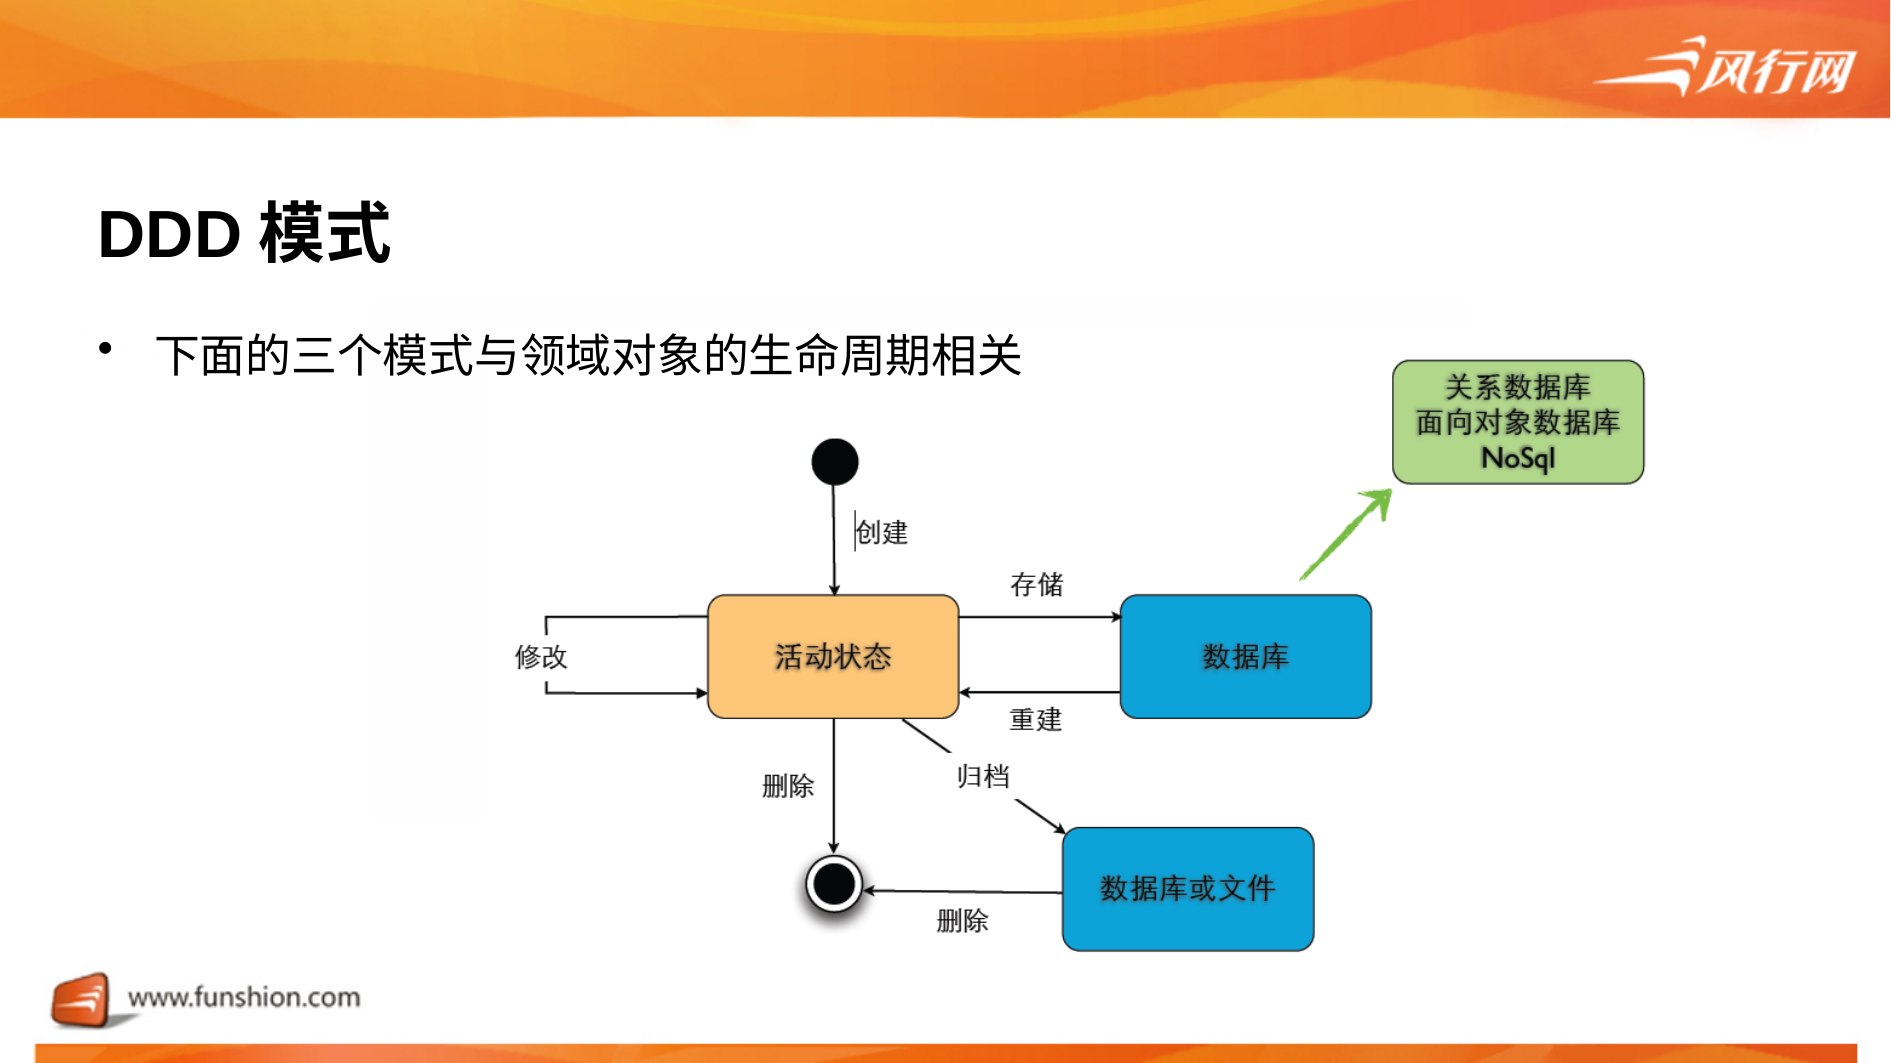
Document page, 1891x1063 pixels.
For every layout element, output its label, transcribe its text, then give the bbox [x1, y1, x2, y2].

list 下面的三个模式与领域对象的生命周期相关 [82, 318, 1785, 922]
title DDD模式 [82, 141, 1785, 318]
picture [0, 0, 1891, 1063]
